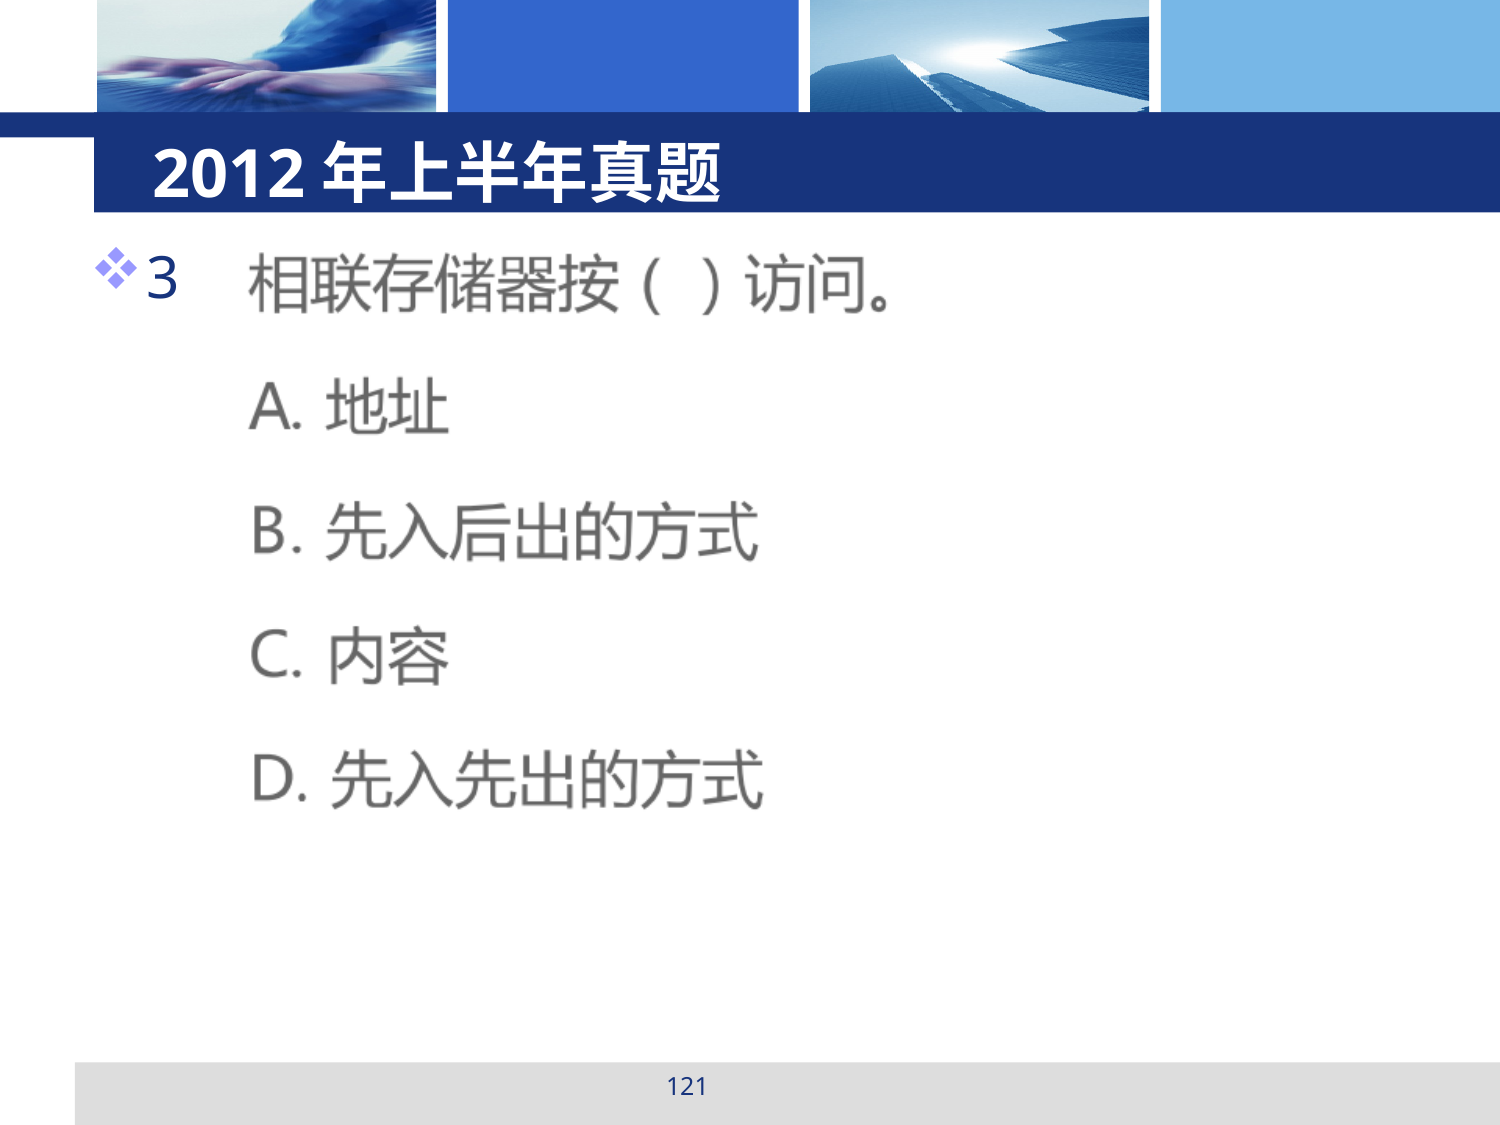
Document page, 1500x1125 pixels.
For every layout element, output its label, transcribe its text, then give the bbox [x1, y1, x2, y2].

title 2012年上半年真题 [137, 125, 1488, 218]
slide_number 121 [512, 1062, 863, 1116]
picture [97, 1, 437, 112]
picture [810, 1, 1150, 112]
picture [199, 237, 901, 848]
list 3： [75, 232, 1425, 1034]
